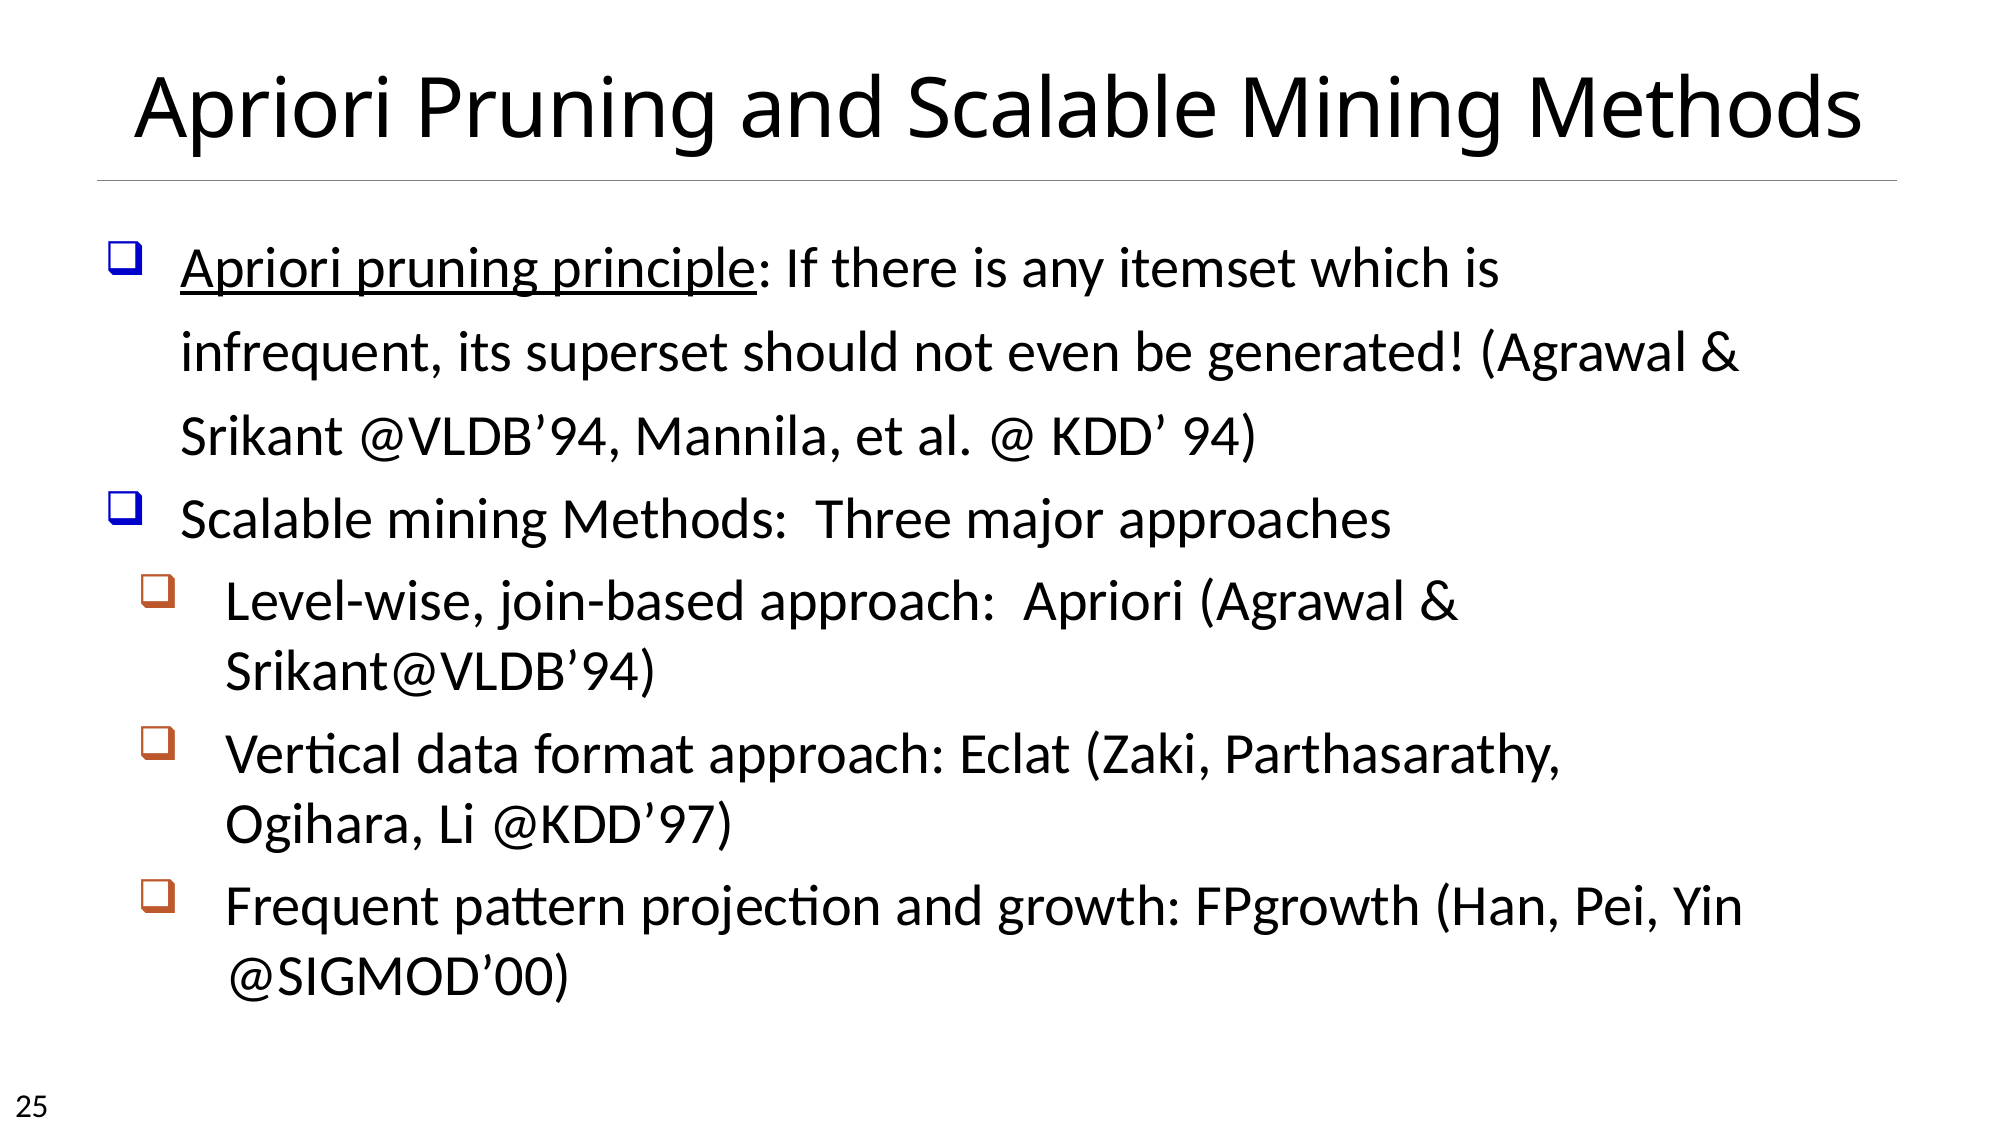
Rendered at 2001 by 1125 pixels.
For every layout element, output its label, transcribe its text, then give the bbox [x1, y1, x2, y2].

list Apriori pruning principle: If there is any itemset which is infrequent, its superset should not even be generated! (Agrawal & Srikant @VLDB’94, Mannila, et al. @ KDD’ 94) Scalable mining Methods: Three major approaches Level-wise, join-based approach: Apriori (Agrawal & Srikant@VLDB’94) Vertical data format approach: Eclat (Zaki, Parthasarathy, Ogihara, Li @KDD’97) Frequent pattern projection and growth: FPgrowth (Han, Pei, Yin @SIGMOD’00) [89, 207, 1766, 1058]
title Apriori Pruning and Scalable Mining Methods [0, 37, 2000, 163]
